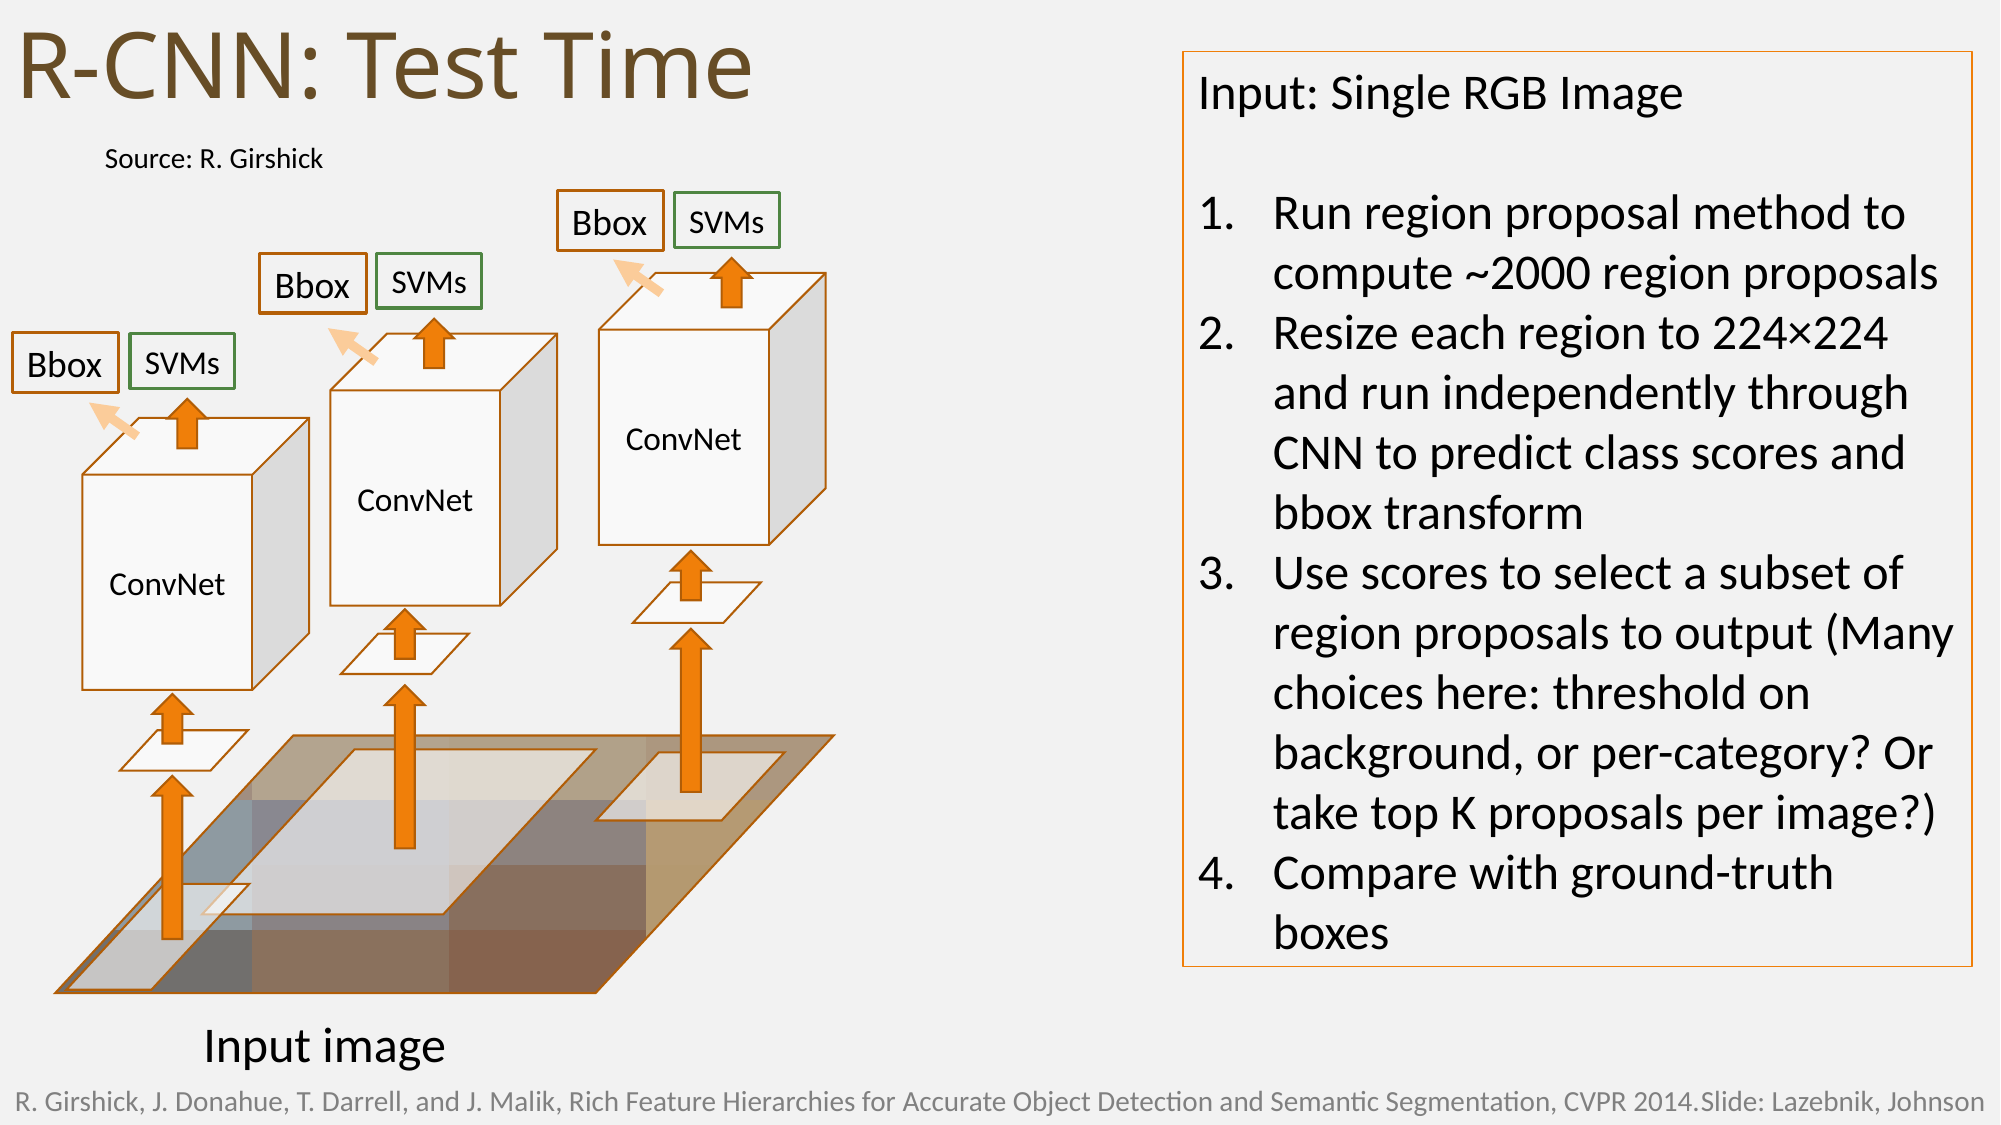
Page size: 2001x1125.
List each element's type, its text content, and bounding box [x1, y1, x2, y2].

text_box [87, 437, 287, 473]
text_box [668, 549, 714, 602]
text_box [382, 683, 428, 749]
text_box [279, 734, 393, 749]
text_box Source: R. Girshick [90, 132, 339, 183]
text_box Input: Single RGB Image Run region proposal method to compute ~2000 region proposals Resize each region to 224×224 and run independently through CNN to predict class scores and bbox transform Use scores to select a subset of region proposals to output (Many choices here: threshold on background, or per-category? Or take top K proposals per image?) Compare with ground-truth boxes [1183, 51, 1972, 967]
text_box [382, 607, 428, 660]
text_box [176, 437, 199, 450]
text_box [52, 979, 600, 995]
text_box Slide: Lazebnik, Johnson [1632, 1074, 2000, 1125]
text_box [664, 274, 822, 328]
text_box Input image [188, 1005, 462, 1074]
title R-CNN: Test Time [0, 0, 2000, 138]
text_box [630, 581, 764, 624]
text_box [12, 190, 664, 437]
text_box [150, 692, 195, 745]
text_box ConvNet [597, 271, 827, 546]
text_box [138, 729, 251, 749]
text_box R. Girshick, J. Donahue, T. Darrell, and J. Malik, Rich Feature Hierarchies for Accurate Object Detection and Semantic Segmentation, CVPR 2014. [0, 1074, 1632, 1125]
text_box [709, 256, 755, 309]
text_box [338, 632, 472, 676]
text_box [66, 749, 785, 990]
text_box SVMs [674, 192, 780, 248]
text_box [668, 627, 714, 749]
text_box ConvNet [81, 437, 311, 691]
text_box ConvNet [329, 437, 559, 607]
text_box [702, 734, 837, 790]
text_box [416, 734, 679, 749]
